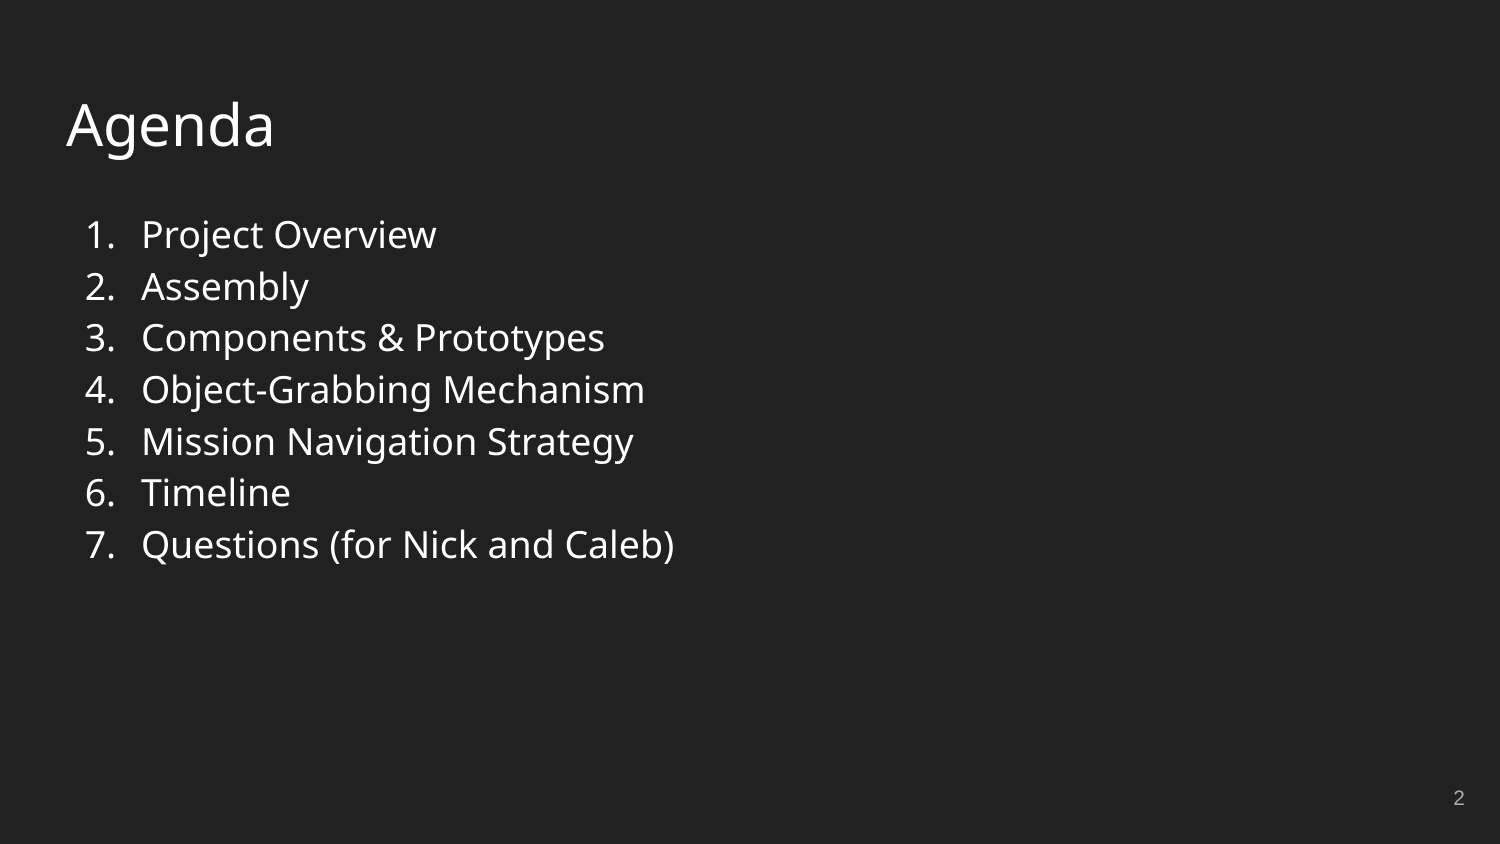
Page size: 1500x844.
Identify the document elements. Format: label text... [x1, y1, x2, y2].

list Project Overview Assembly Components & Prototypes Object-Grabbing Mechanism Mission Navigation Strategy Timeline Questions (for Nick and Caleb) [51, 189, 1449, 750]
slide_number ‹#› [1389, 764, 1480, 830]
title Agenda [51, 72, 1449, 167]
